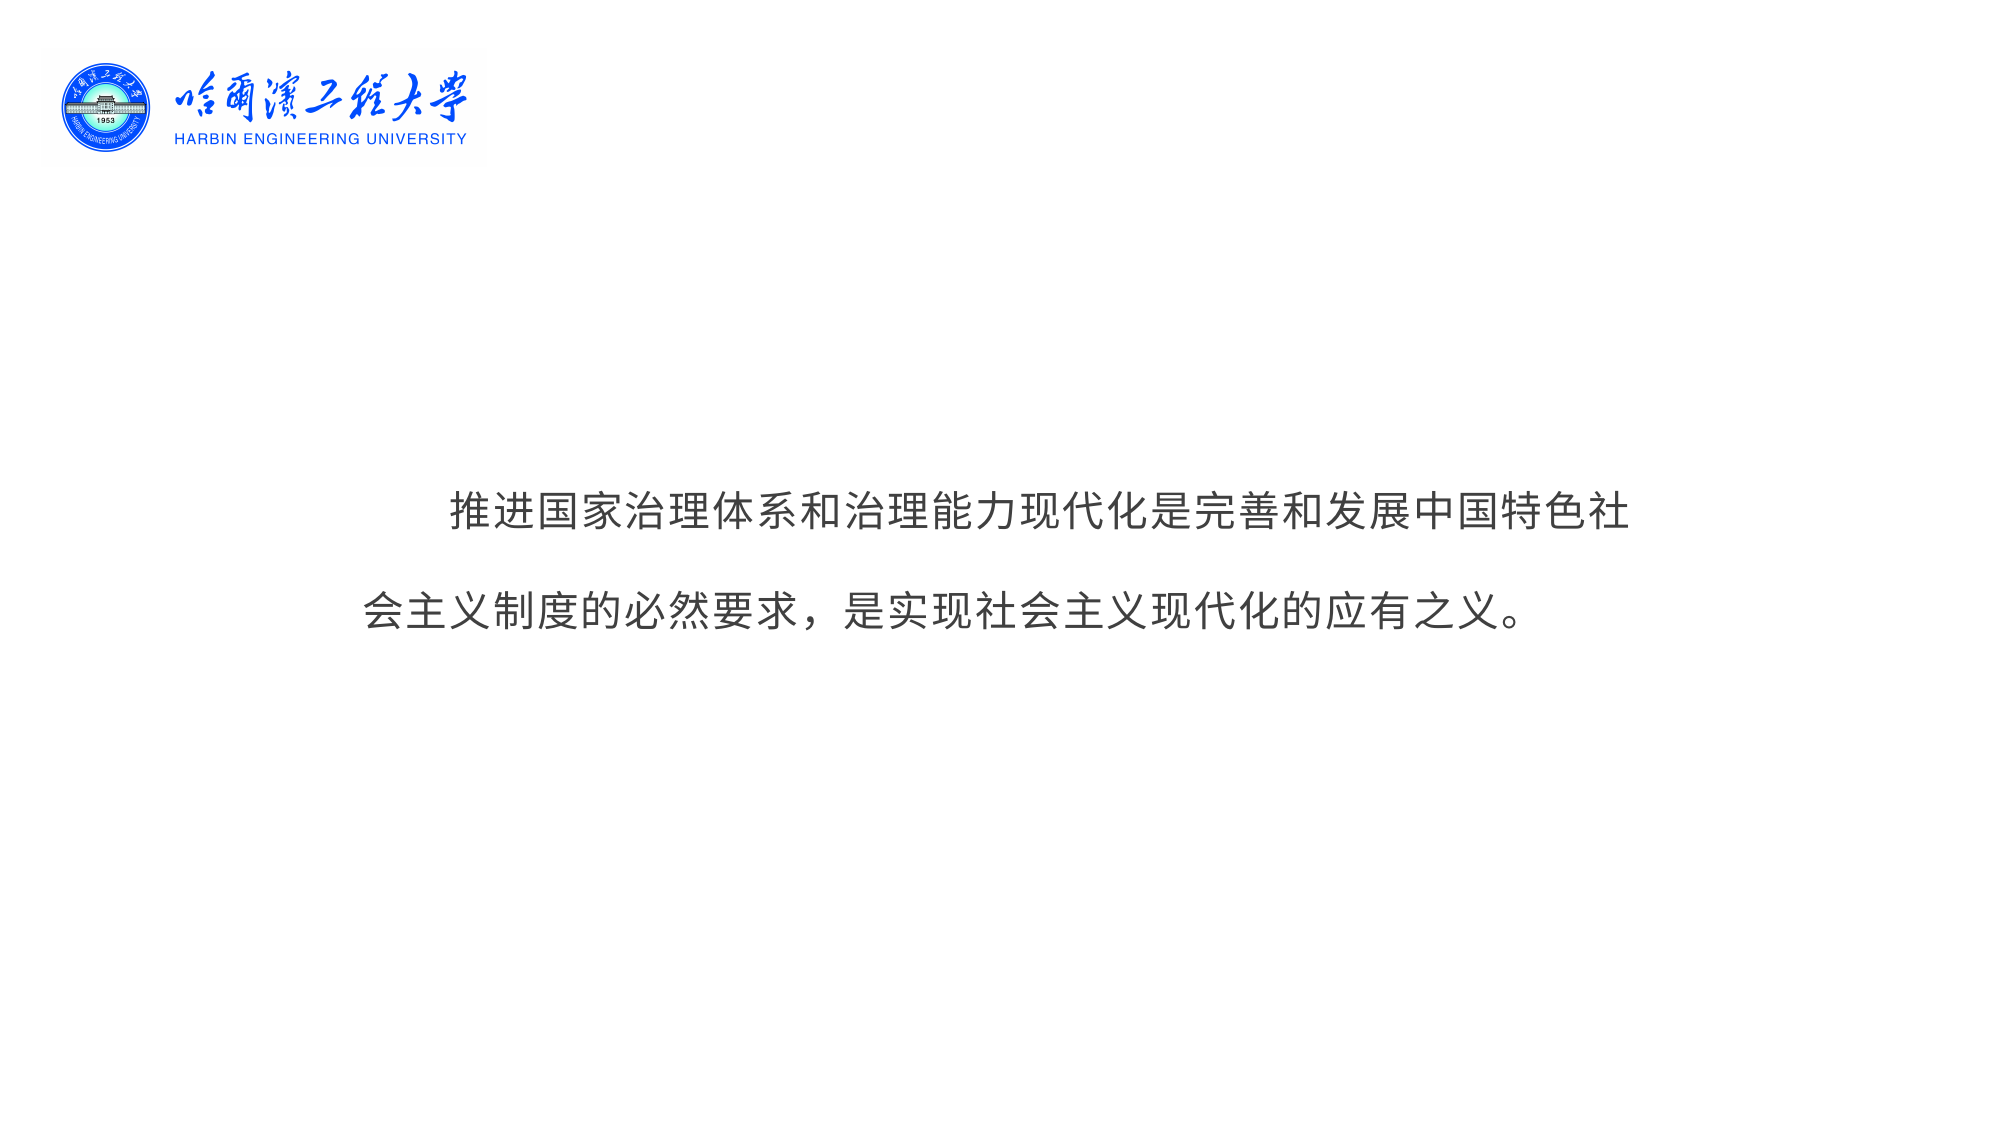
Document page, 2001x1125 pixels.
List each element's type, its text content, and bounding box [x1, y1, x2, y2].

picture [40, 47, 487, 168]
text_box 推进国家治理体系和治理能力现代化是完善和发展中国特色社会主义制度的必然要求，是实现社会主义现代化的应有之义。 [351, 277, 1649, 908]
